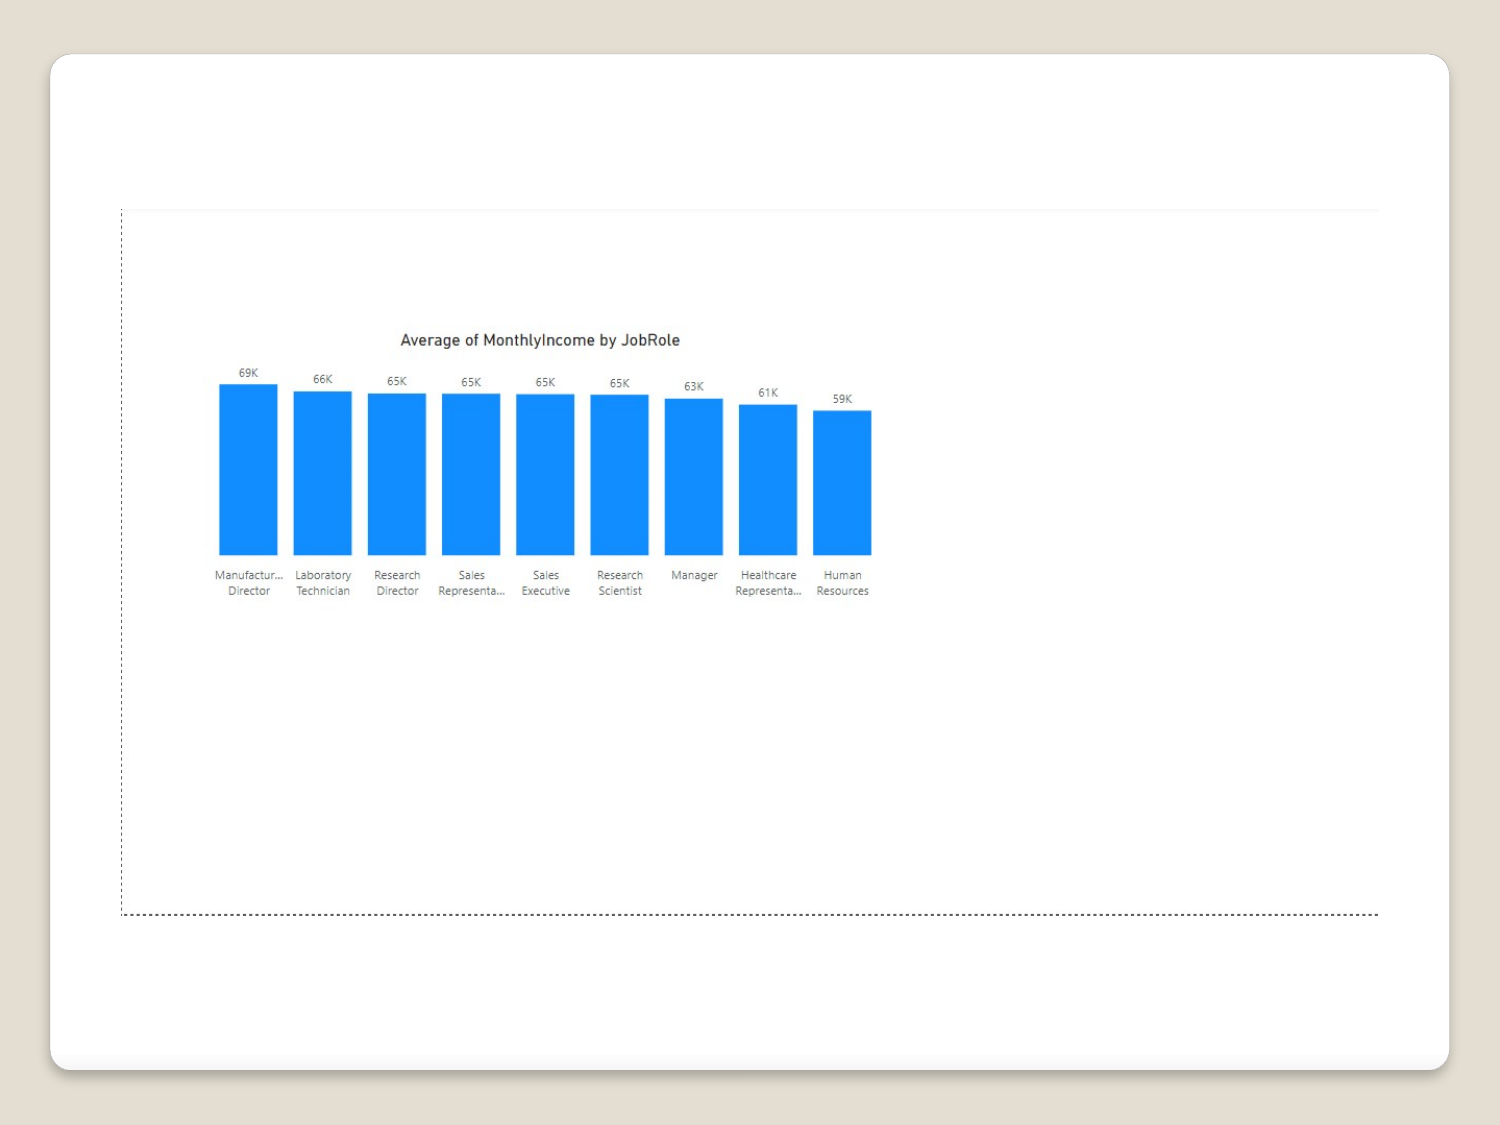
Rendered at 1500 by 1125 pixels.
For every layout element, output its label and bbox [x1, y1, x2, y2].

picture [121, 209, 1379, 916]
